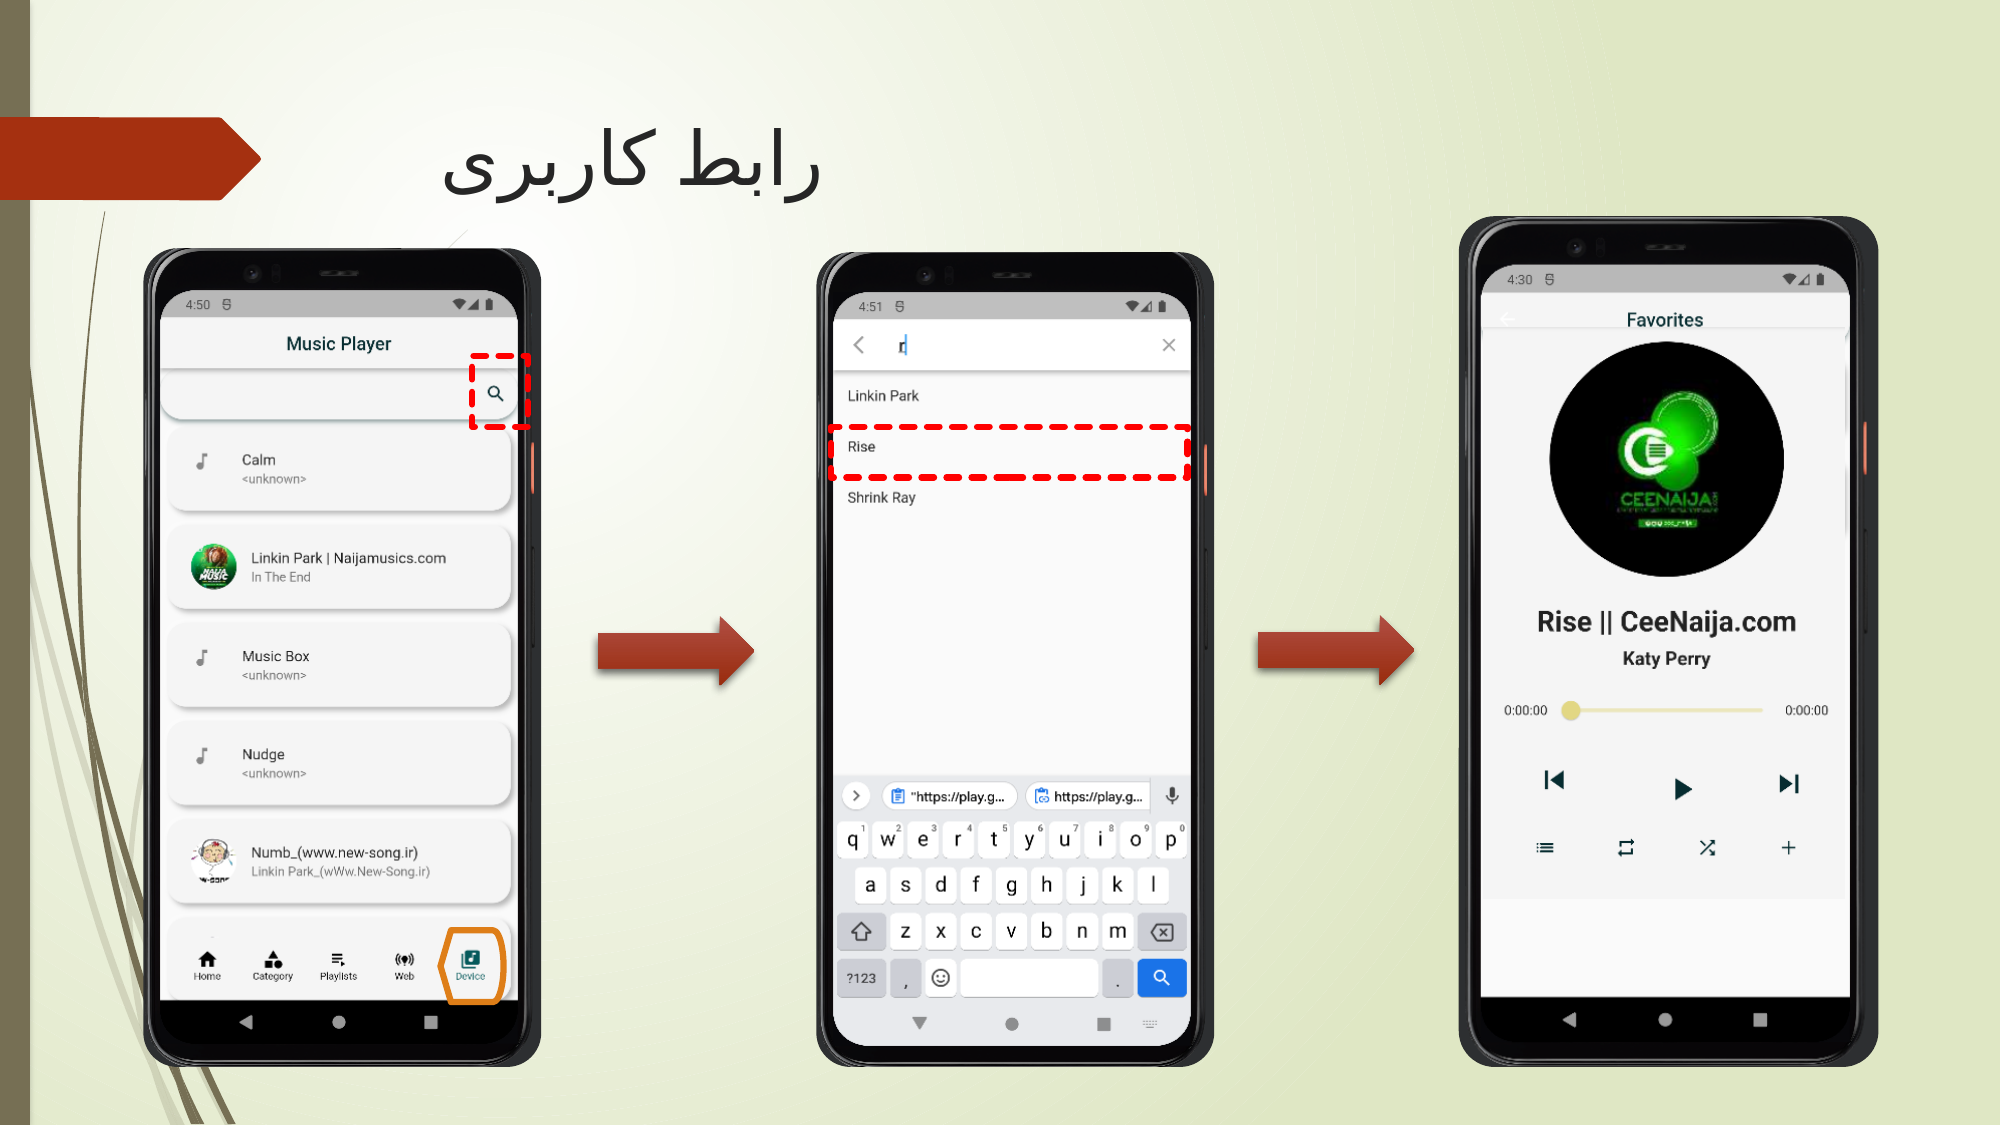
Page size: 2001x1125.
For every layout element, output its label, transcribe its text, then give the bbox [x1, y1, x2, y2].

picture [143, 248, 542, 1068]
text_box [1258, 615, 1415, 685]
picture [816, 251, 1215, 1068]
picture [1458, 215, 1879, 1068]
text_box [598, 615, 755, 686]
title رابط کاربری [425, 102, 1888, 313]
